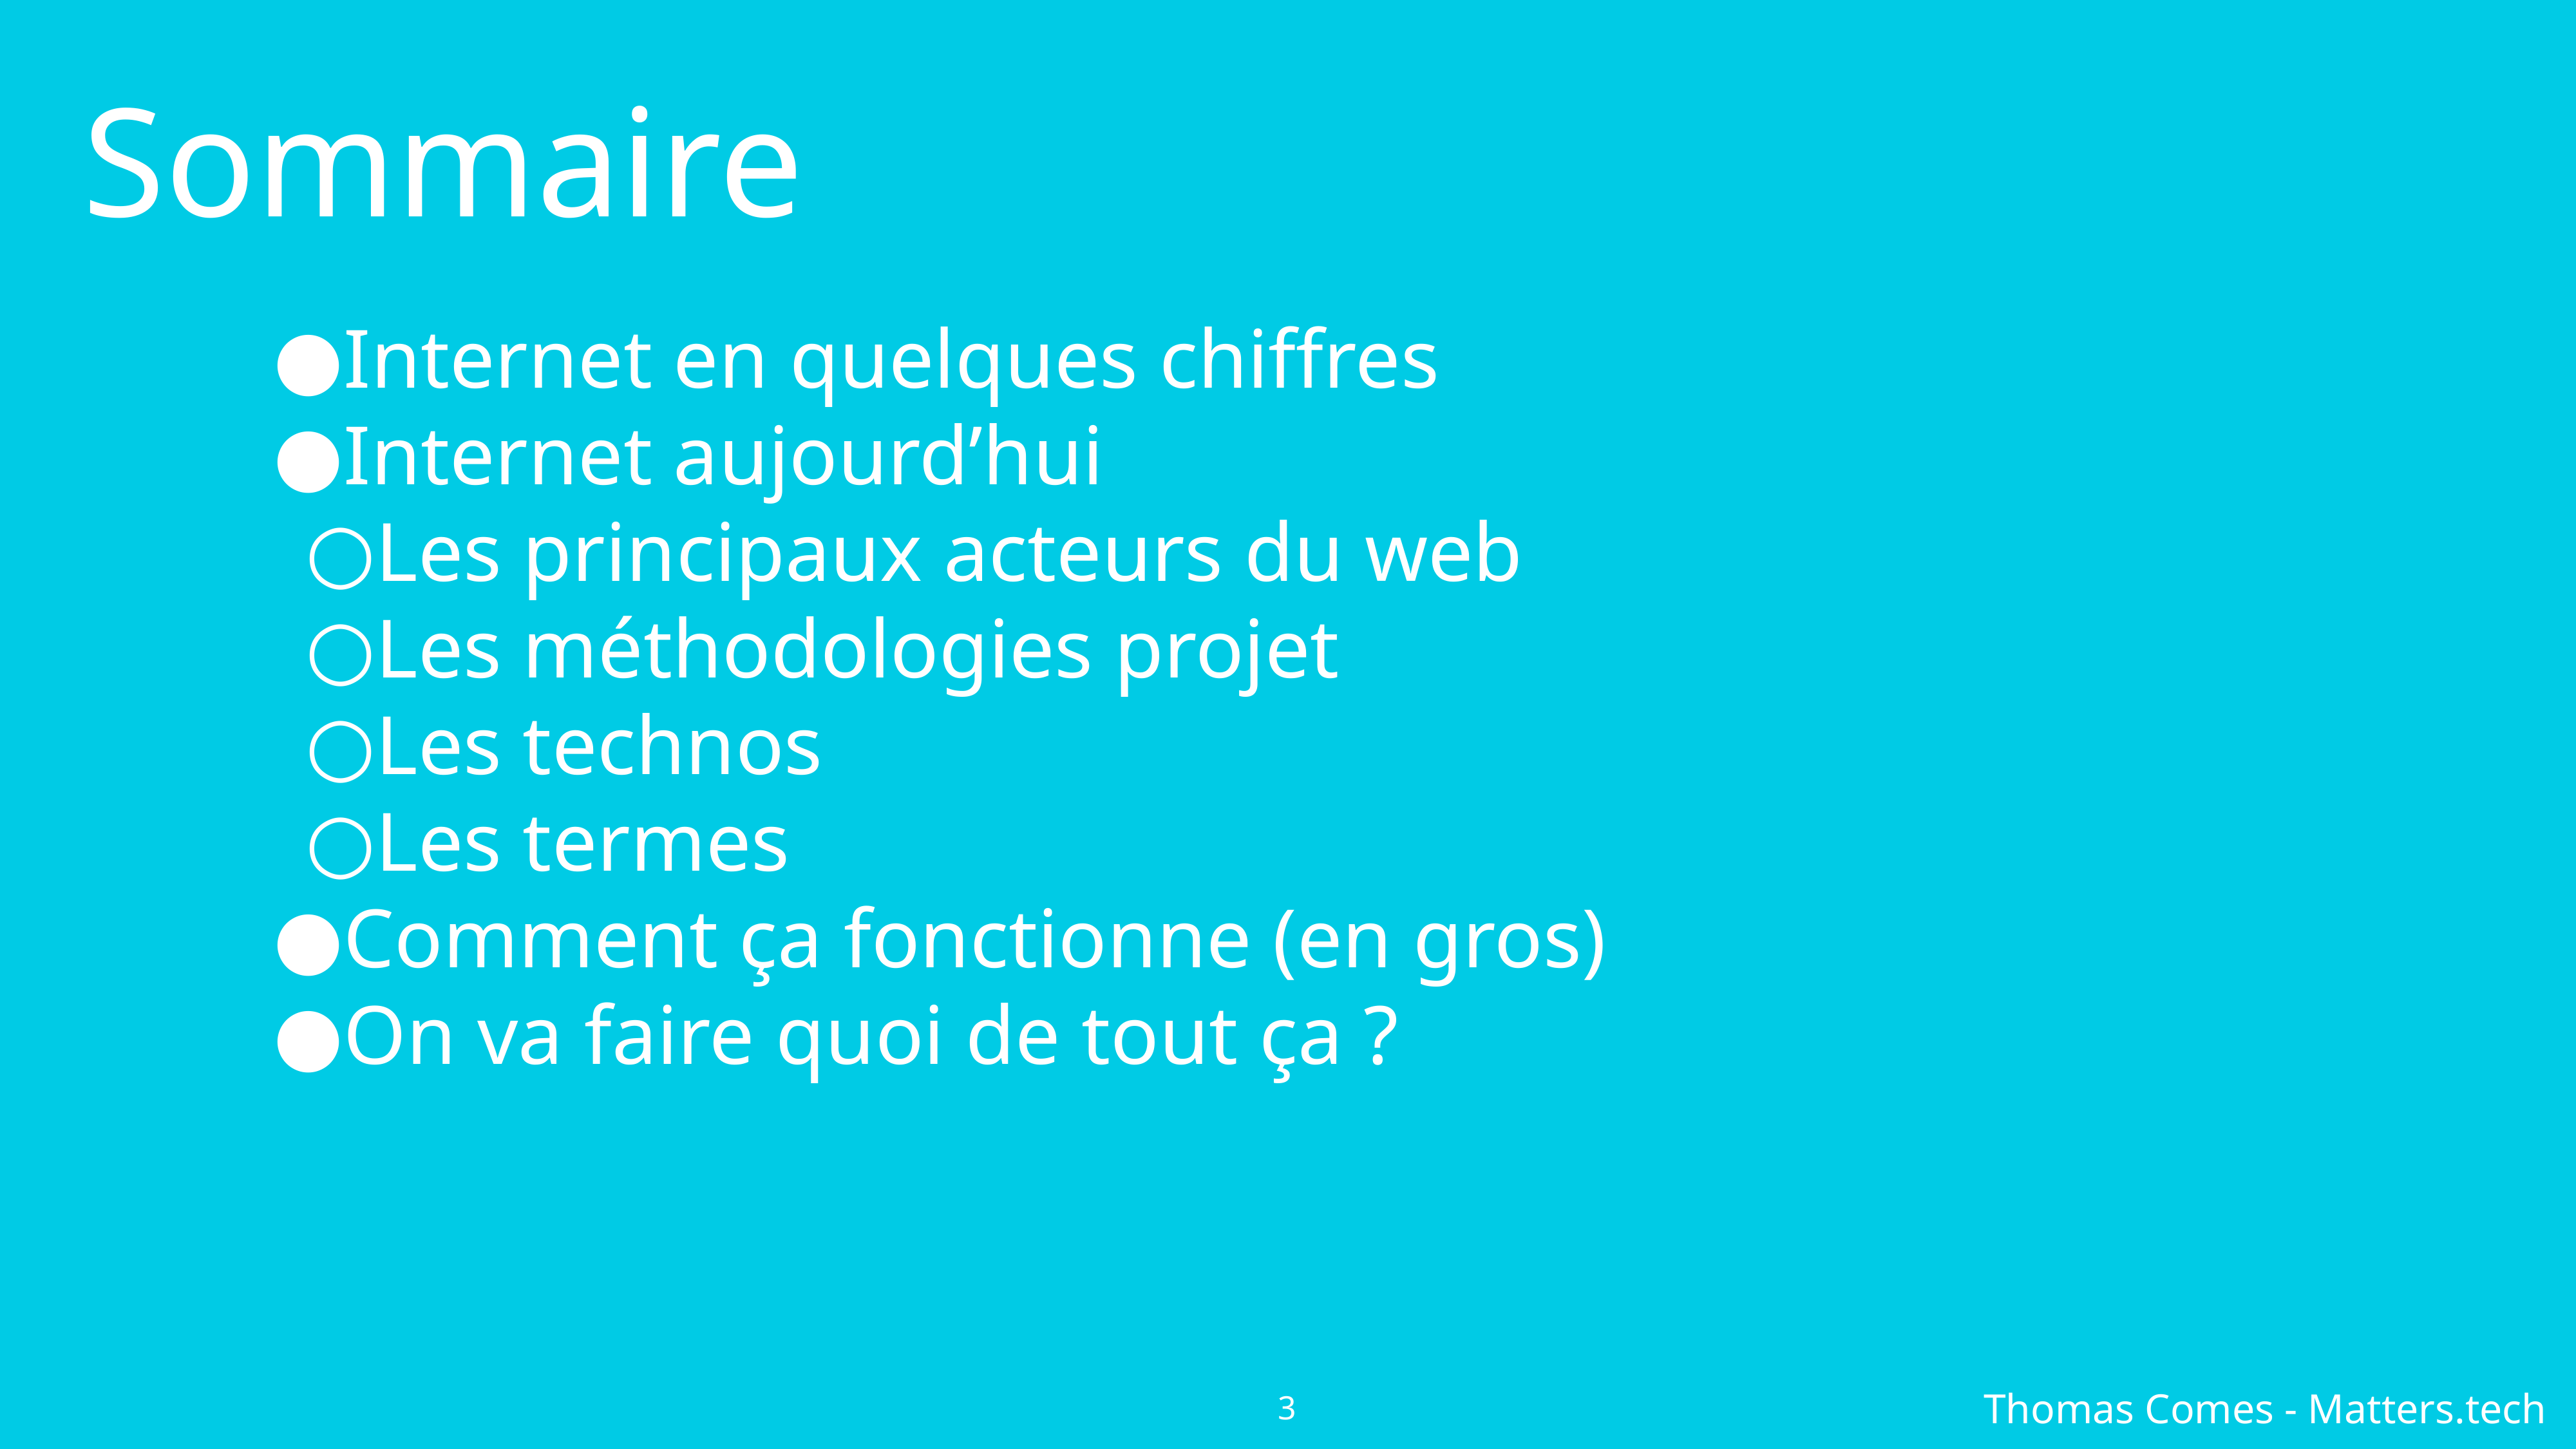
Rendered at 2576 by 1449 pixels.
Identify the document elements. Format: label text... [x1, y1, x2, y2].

text_box [80, 33, 2535, 283]
text_box Sommaire [73, 56, 2502, 283]
slide_number ‹#› [1263, 1381, 1312, 1431]
text_box Internet en quelques chiffres Internet aujourd’hui Les principaux acteurs du web Les méthodologies projet Les technos Les termes Comment ça fonctionne (en gros) On va faire quoi de tout ça ? [263, 297, 2507, 1367]
